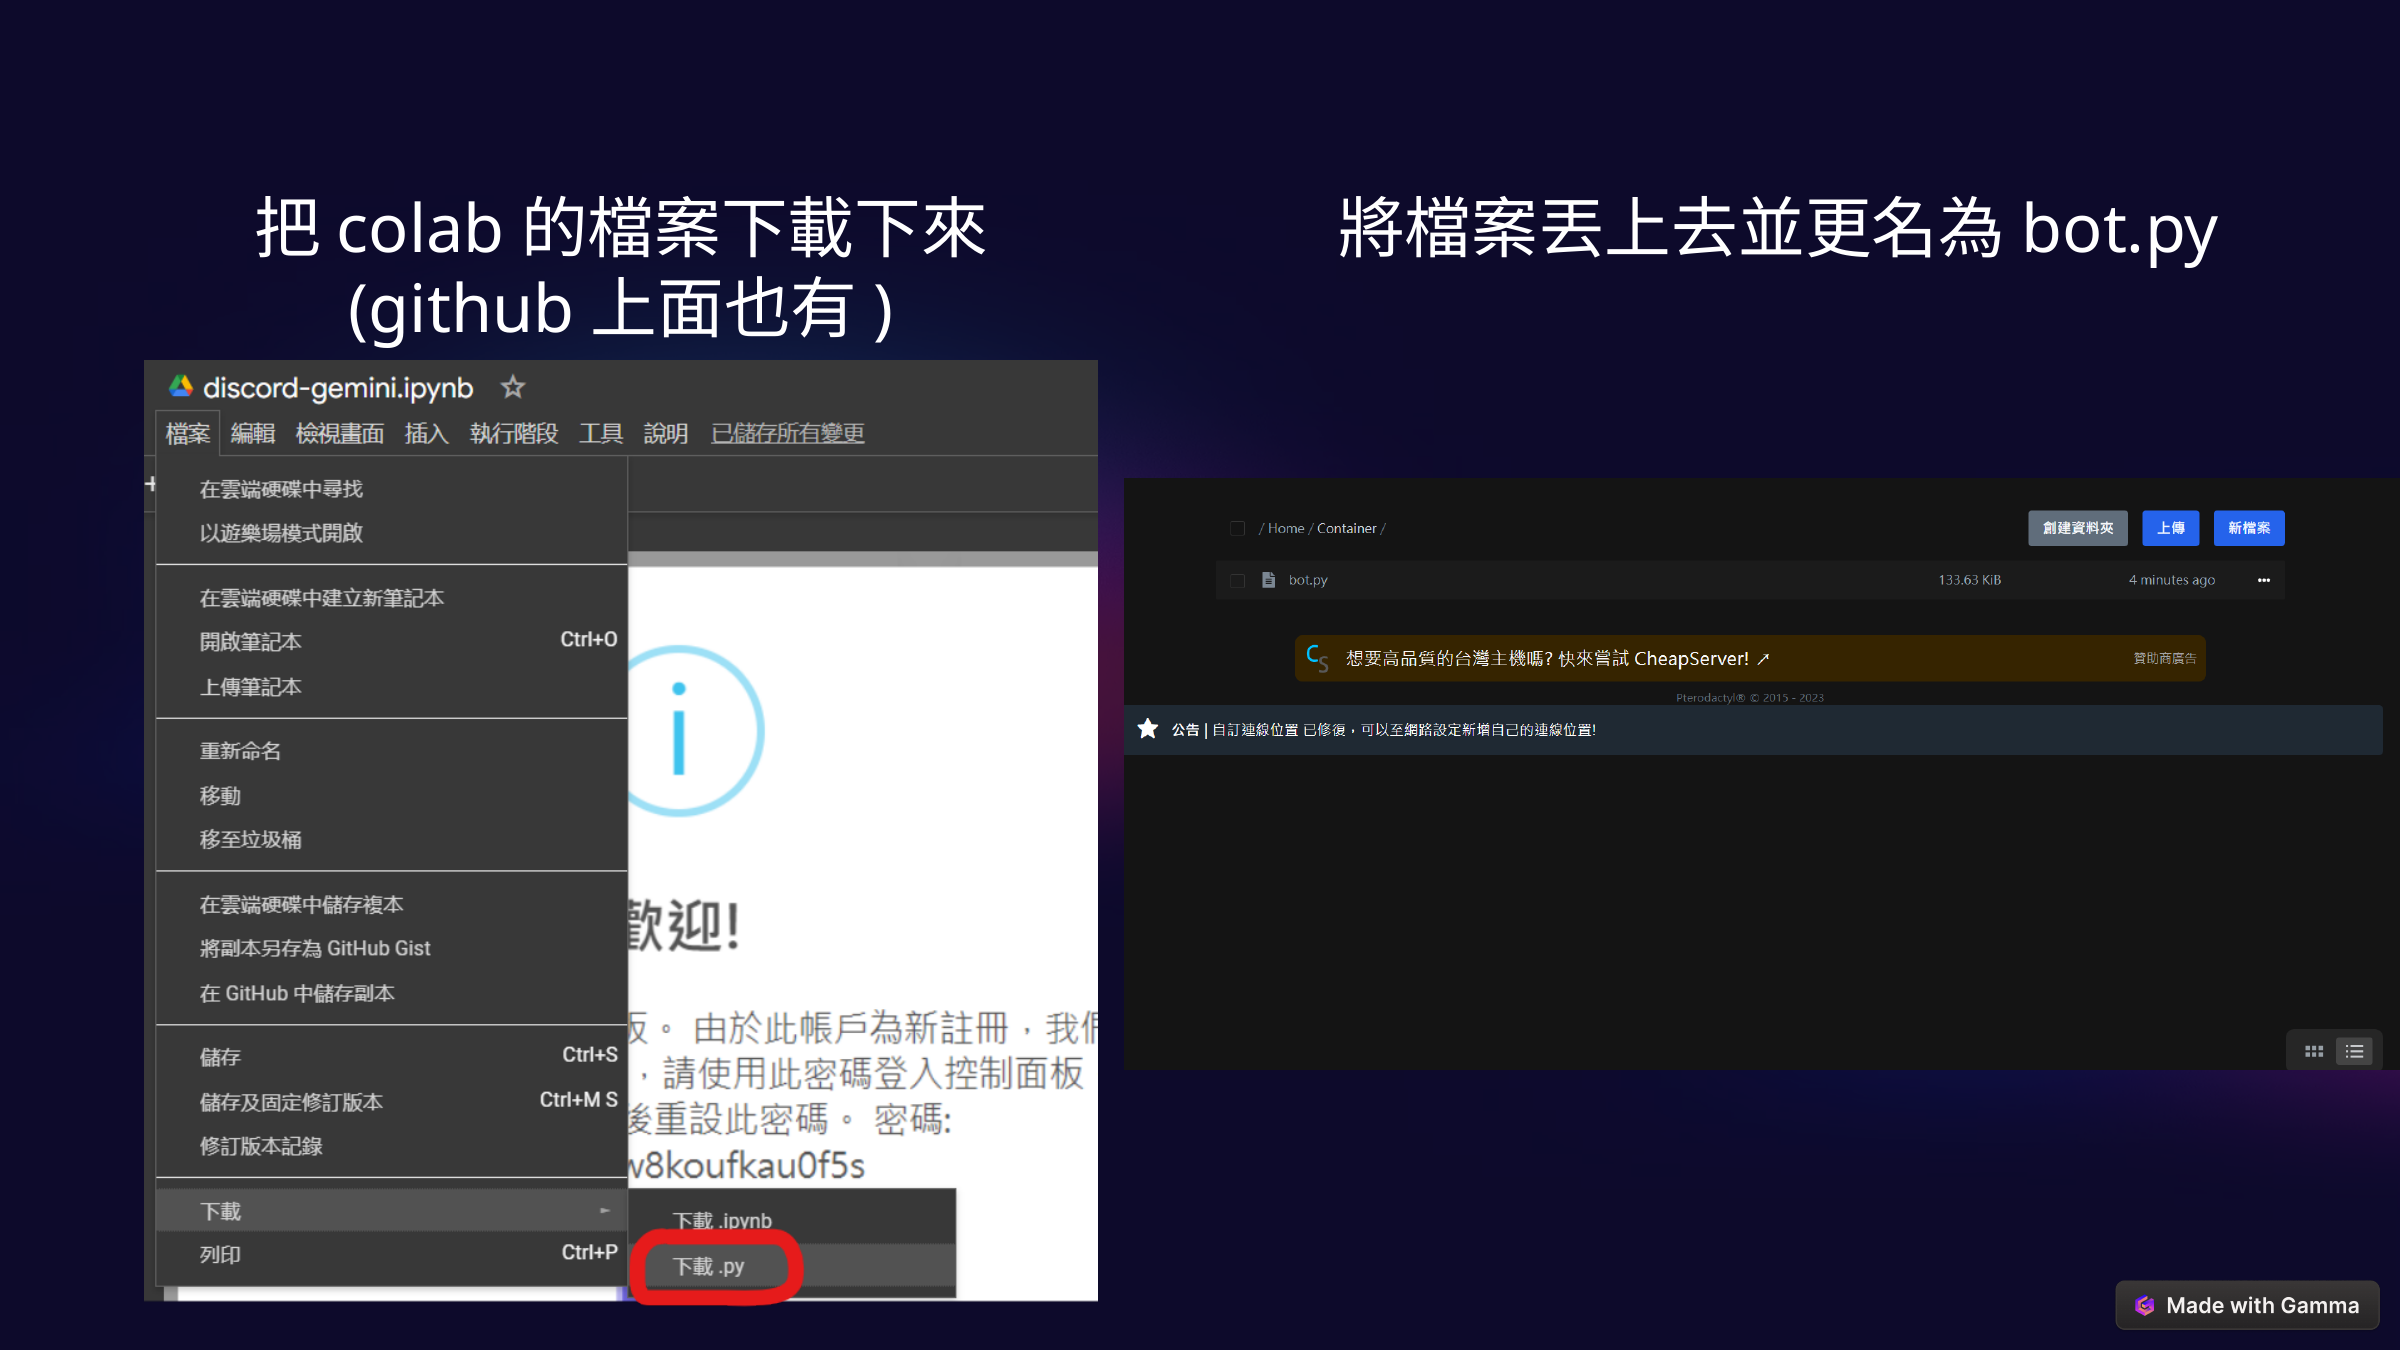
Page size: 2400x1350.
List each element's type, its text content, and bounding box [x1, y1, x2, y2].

picture [144, 360, 1098, 1307]
picture [1124, 478, 2400, 1070]
picture [2106, 1271, 2389, 1339]
text_box 把colab的檔案下載下來 (github上面也有) [239, 178, 1003, 354]
text_box 將檔案丟上去並更名為bot.py [1323, 178, 2234, 274]
